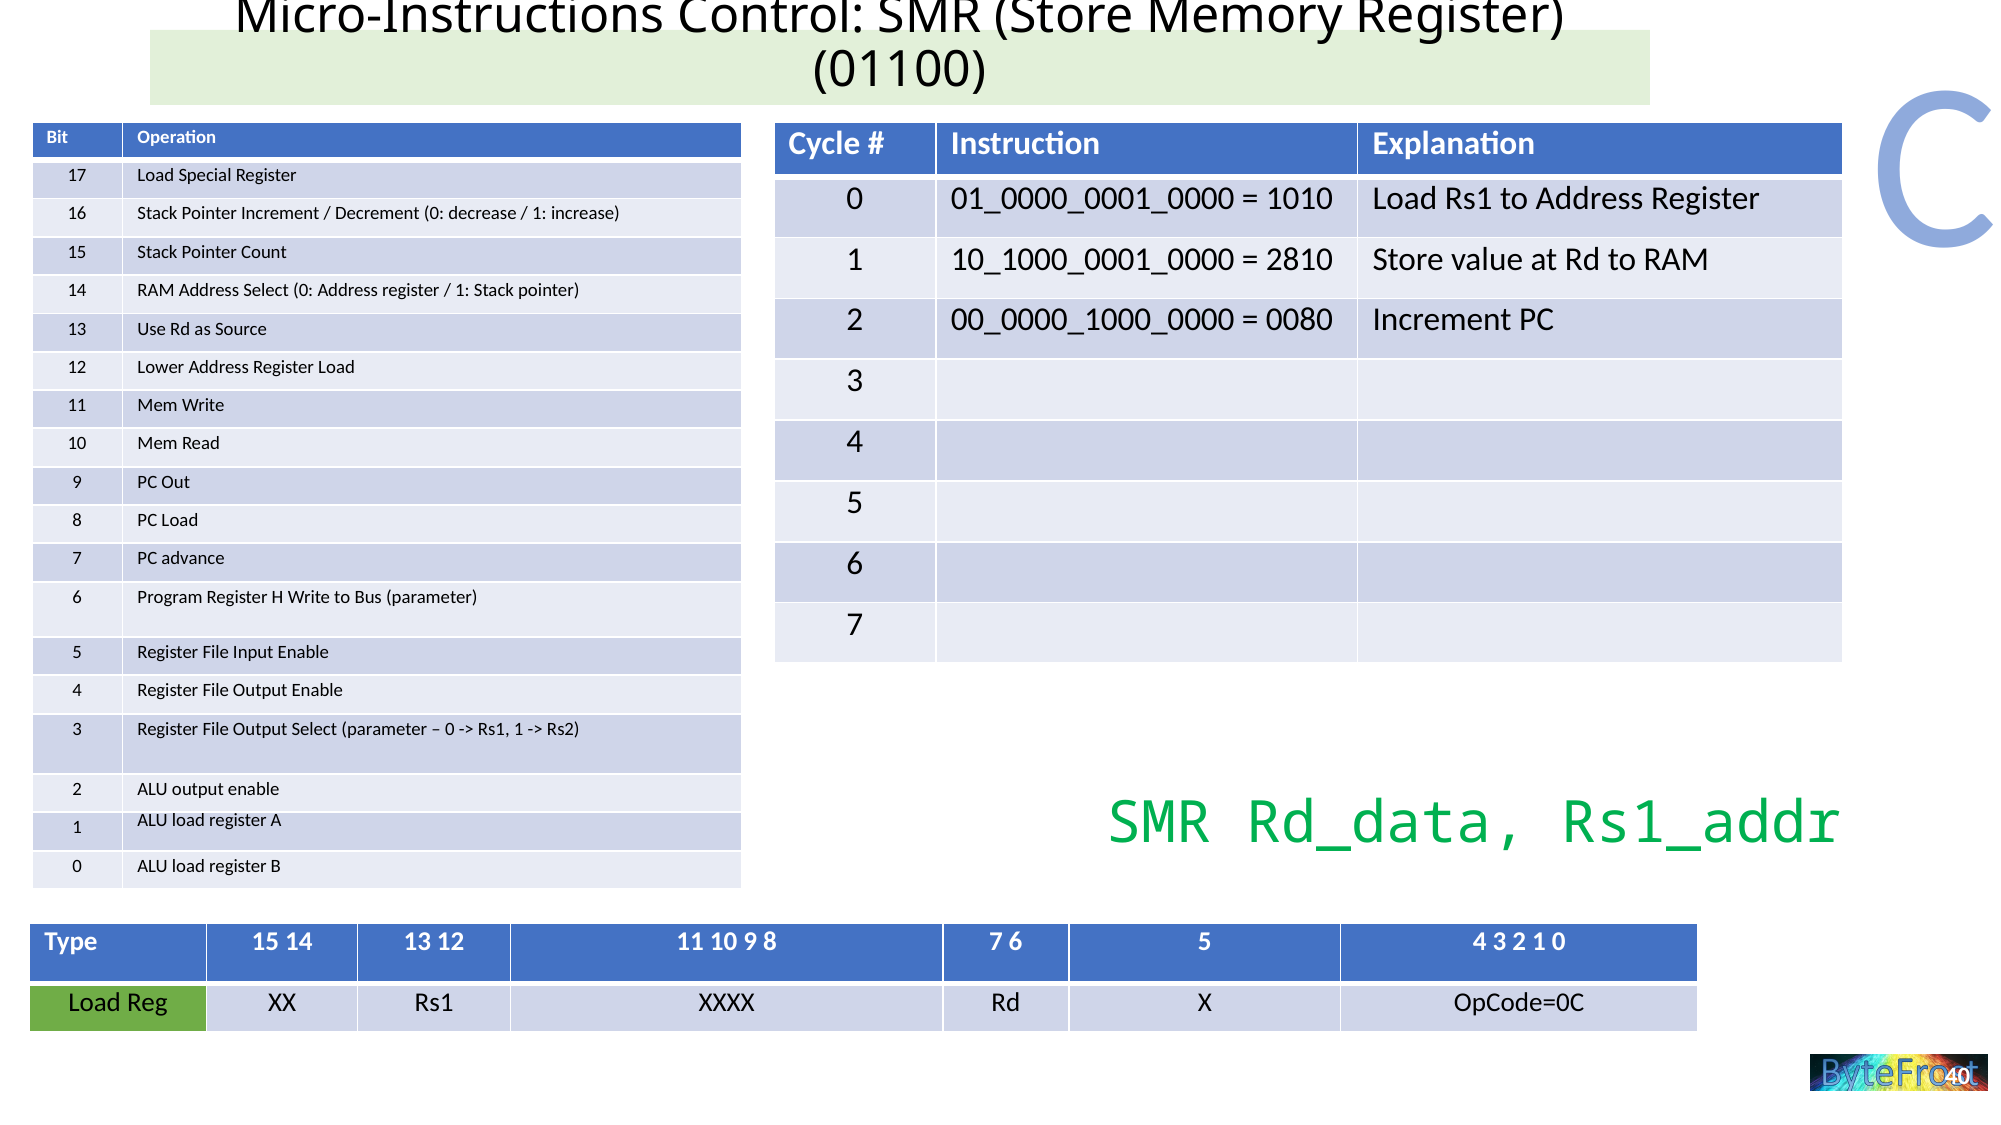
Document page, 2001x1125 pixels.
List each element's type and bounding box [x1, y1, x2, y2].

table_cell [123, 353, 741, 389]
table_cell [937, 603, 1357, 662]
table_cell [123, 544, 741, 581]
table_cell [33, 238, 122, 274]
table_cell [937, 482, 1357, 541]
table_cell [511, 986, 942, 1031]
table_header [775, 123, 935, 174]
table_header [1341, 924, 1697, 981]
table_cell [123, 638, 741, 674]
table_header [511, 924, 942, 981]
table_cell [123, 429, 741, 466]
table_cell [30, 986, 206, 1031]
table_cell [1358, 482, 1842, 541]
table_cell [123, 314, 741, 351]
table_cell [937, 543, 1357, 602]
table_header [358, 924, 510, 981]
table_cell [1358, 543, 1842, 602]
table_header [123, 123, 741, 157]
table_cell [1358, 238, 1842, 298]
table_cell [33, 775, 122, 811]
table_cell [1341, 986, 1697, 1031]
table_cell [123, 506, 741, 542]
table_cell [123, 276, 741, 313]
table_cell [775, 421, 935, 480]
table_cell [33, 506, 122, 542]
table_cell [123, 583, 741, 636]
table_cell [33, 813, 122, 850]
table_cell [123, 852, 741, 888]
table_header [30, 924, 206, 981]
table_cell [123, 391, 741, 427]
table_cell [123, 199, 741, 236]
table_cell [937, 180, 1357, 237]
table_cell [775, 299, 935, 358]
table_cell [123, 715, 741, 773]
table_cell [123, 468, 741, 504]
table_cell [33, 676, 122, 713]
text_box [1535, 1044, 1986, 1105]
table_cell [33, 314, 122, 351]
text_box [1855, 0, 2000, 303]
table_cell [123, 238, 741, 274]
table_cell [1070, 986, 1340, 1031]
table_cell [937, 299, 1357, 358]
table_cell [775, 603, 935, 662]
table_header [33, 123, 122, 157]
table_header [1070, 924, 1340, 981]
table_cell [33, 199, 122, 236]
table_cell [207, 986, 357, 1031]
table_cell [33, 544, 122, 581]
table_cell [775, 360, 935, 419]
table_cell [775, 482, 935, 541]
table_header [1358, 123, 1842, 174]
table_cell [944, 986, 1068, 1031]
picture [1810, 1054, 1988, 1091]
title [150, 29, 1650, 105]
table_cell [123, 775, 741, 811]
table_cell [937, 421, 1357, 480]
table_cell [33, 276, 122, 313]
table_cell [1358, 360, 1842, 419]
table_cell [1358, 299, 1842, 358]
table_cell [123, 676, 741, 713]
table_cell [775, 238, 935, 298]
table_header [207, 924, 357, 981]
table_cell [123, 163, 741, 198]
table_cell [775, 543, 935, 602]
table_cell [33, 715, 122, 773]
table_cell [1358, 421, 1842, 480]
table_cell [775, 180, 935, 237]
table_cell [33, 353, 122, 389]
table_cell [937, 360, 1357, 419]
table_cell [33, 583, 122, 636]
table_cell [358, 986, 510, 1031]
table_cell [33, 391, 122, 427]
table_cell [33, 429, 122, 466]
table_cell [123, 813, 741, 850]
table_cell [33, 638, 122, 674]
table_cell [33, 852, 122, 888]
table_header [937, 123, 1357, 174]
text_box [1056, 776, 1856, 862]
table_header [944, 924, 1068, 981]
table_cell [937, 238, 1357, 298]
table_cell [33, 163, 122, 198]
table_cell [1358, 603, 1842, 662]
table_cell [1358, 180, 1842, 237]
table_cell [33, 468, 122, 504]
